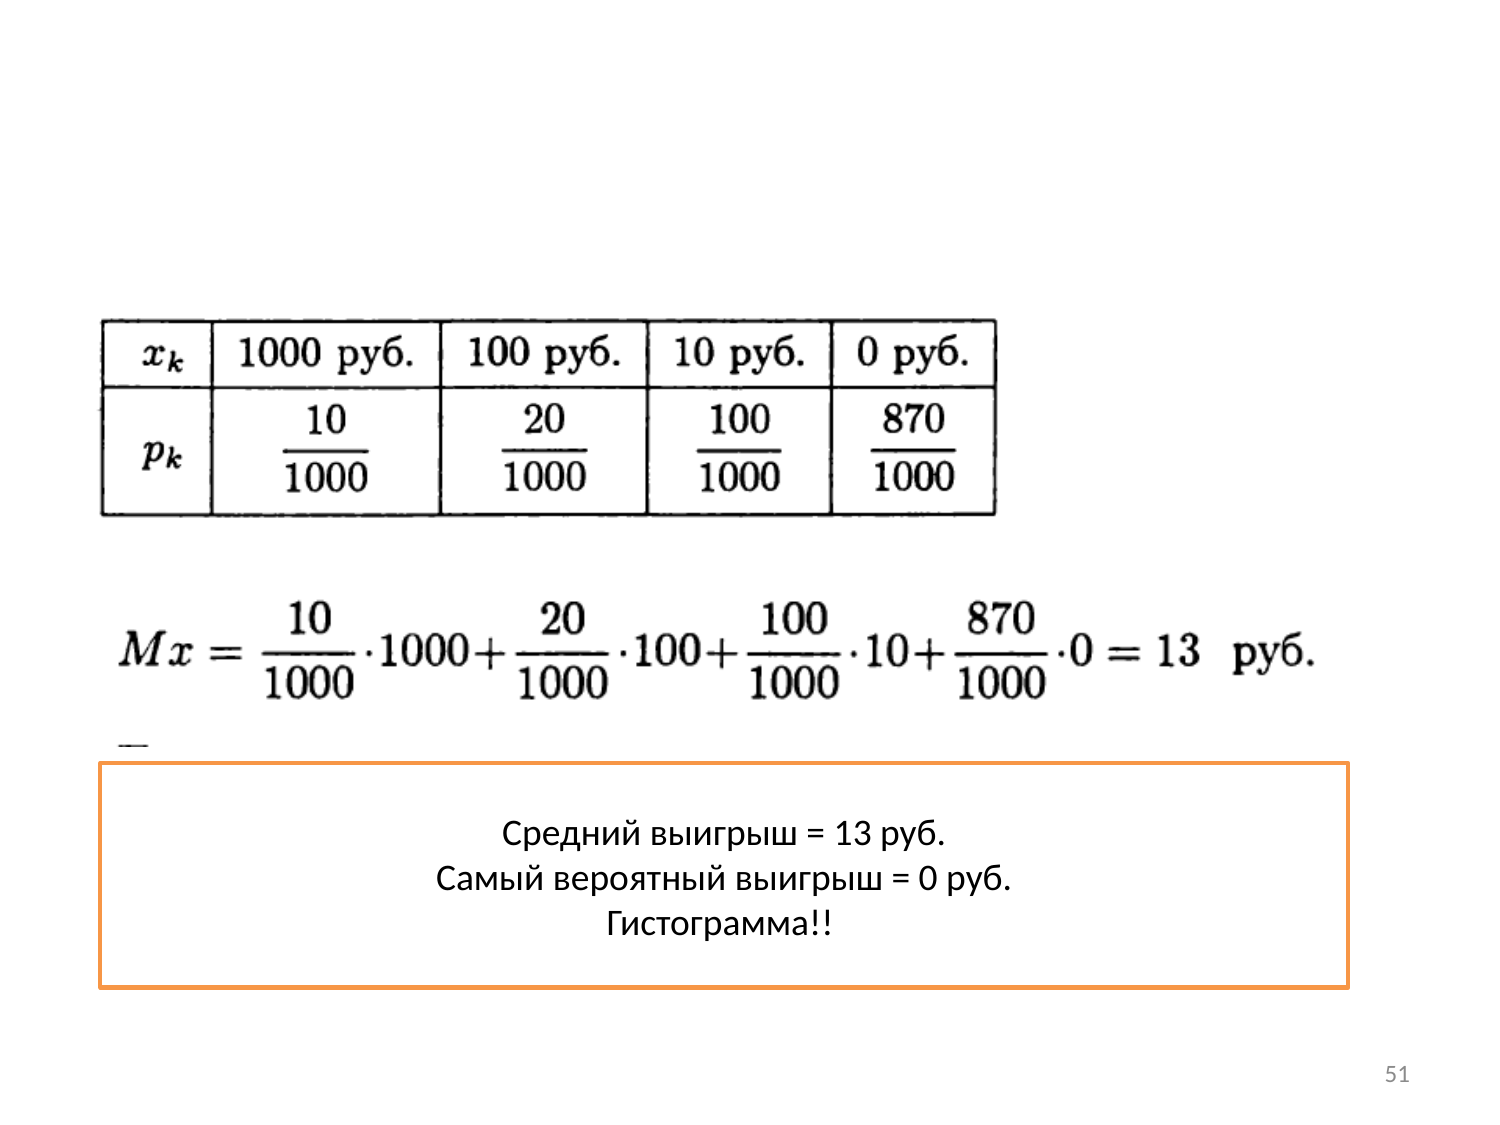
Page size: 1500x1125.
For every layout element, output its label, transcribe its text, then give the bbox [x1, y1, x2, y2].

text_box Средний выигрыш = 13 руб. Самый вероятный выигрыш = 0 руб. Гистограмма!! [98, 761, 1350, 990]
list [0, 314, 1082, 532]
picture [100, 573, 1349, 747]
slide_number 51 [1074, 1042, 1425, 1103]
